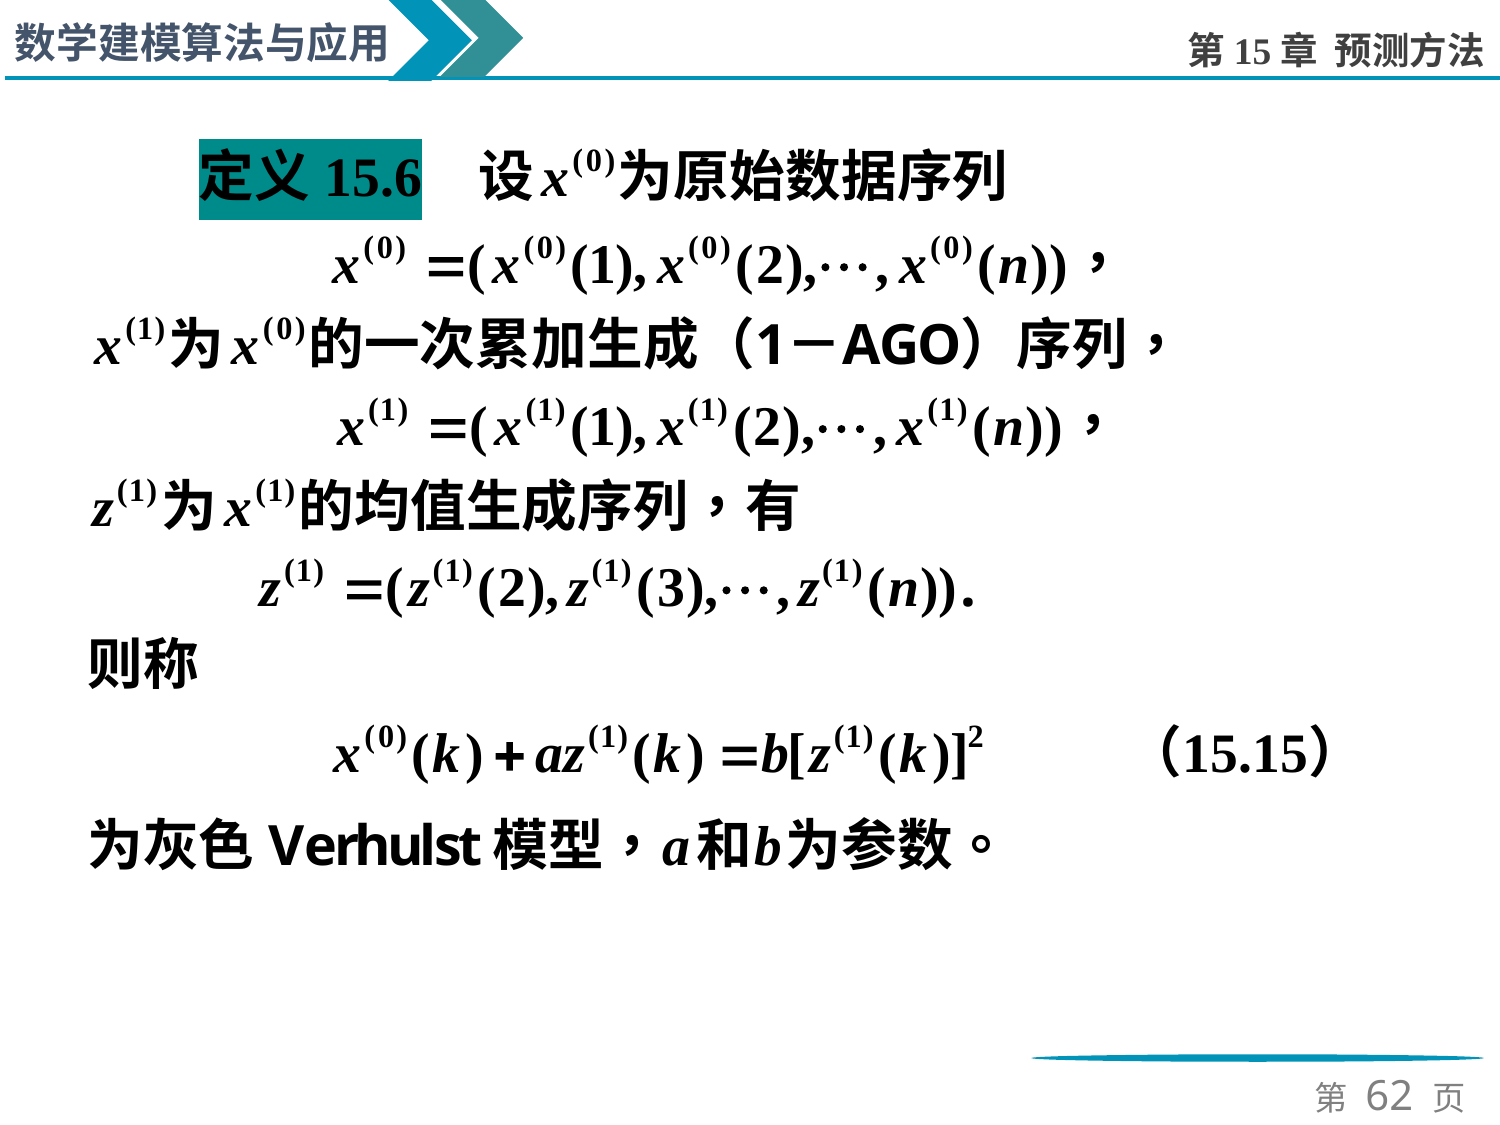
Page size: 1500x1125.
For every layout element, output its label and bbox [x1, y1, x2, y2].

text_box [86, 132, 1363, 896]
